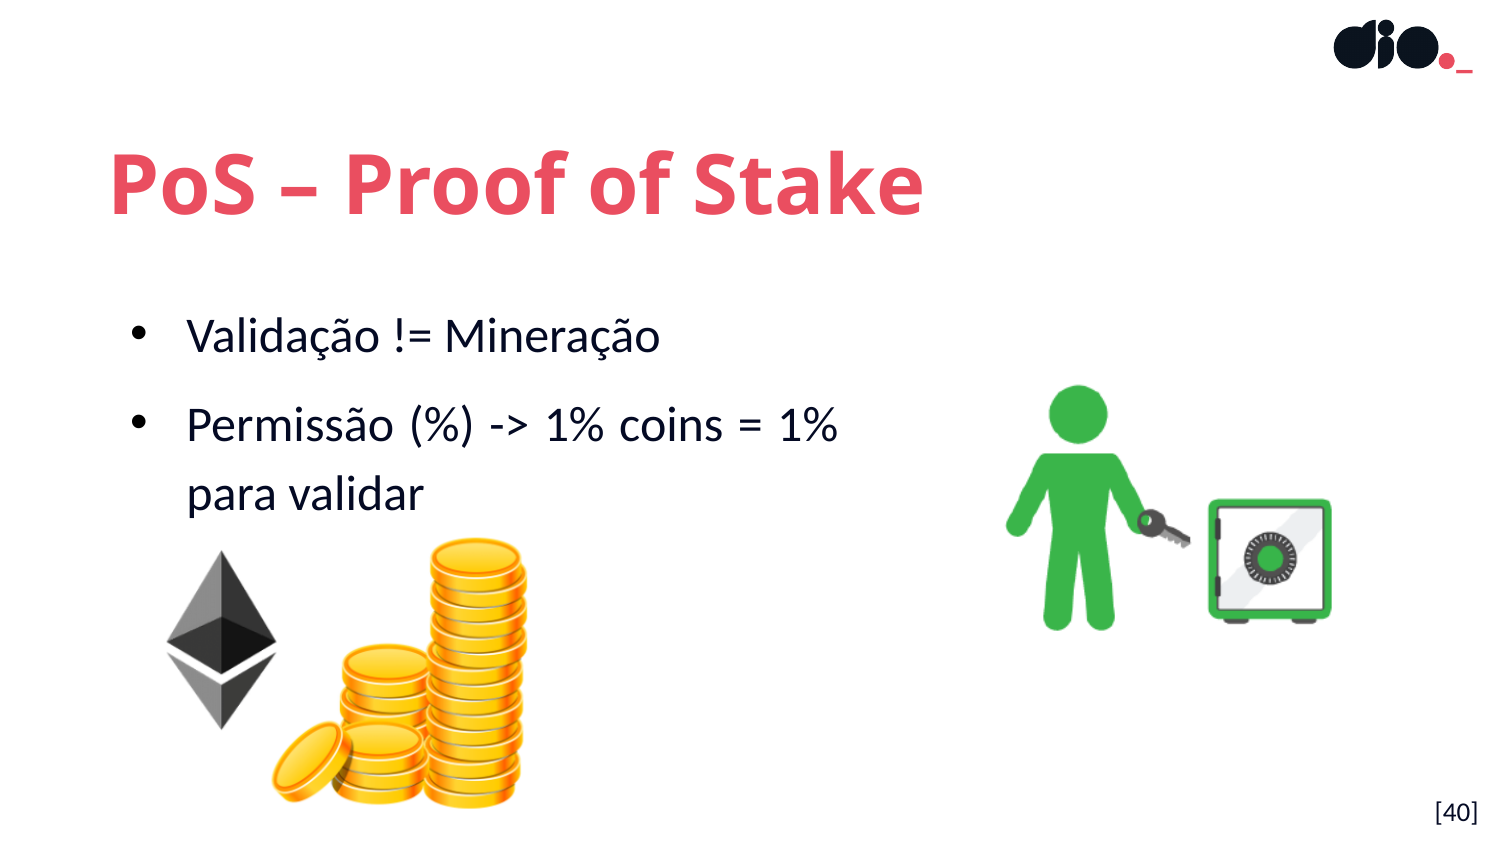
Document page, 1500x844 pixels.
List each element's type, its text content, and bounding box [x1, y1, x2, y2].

picture [150, 526, 531, 826]
picture [943, 360, 1394, 693]
text_box Validação != Mineração Permissão (%) -> 1% coins = 1% para validar [115, 243, 854, 749]
text_box PoS – Proof of Stake [92, 104, 1408, 243]
slide_number [40] [1403, 779, 1494, 844]
picture [1333, 19, 1473, 74]
